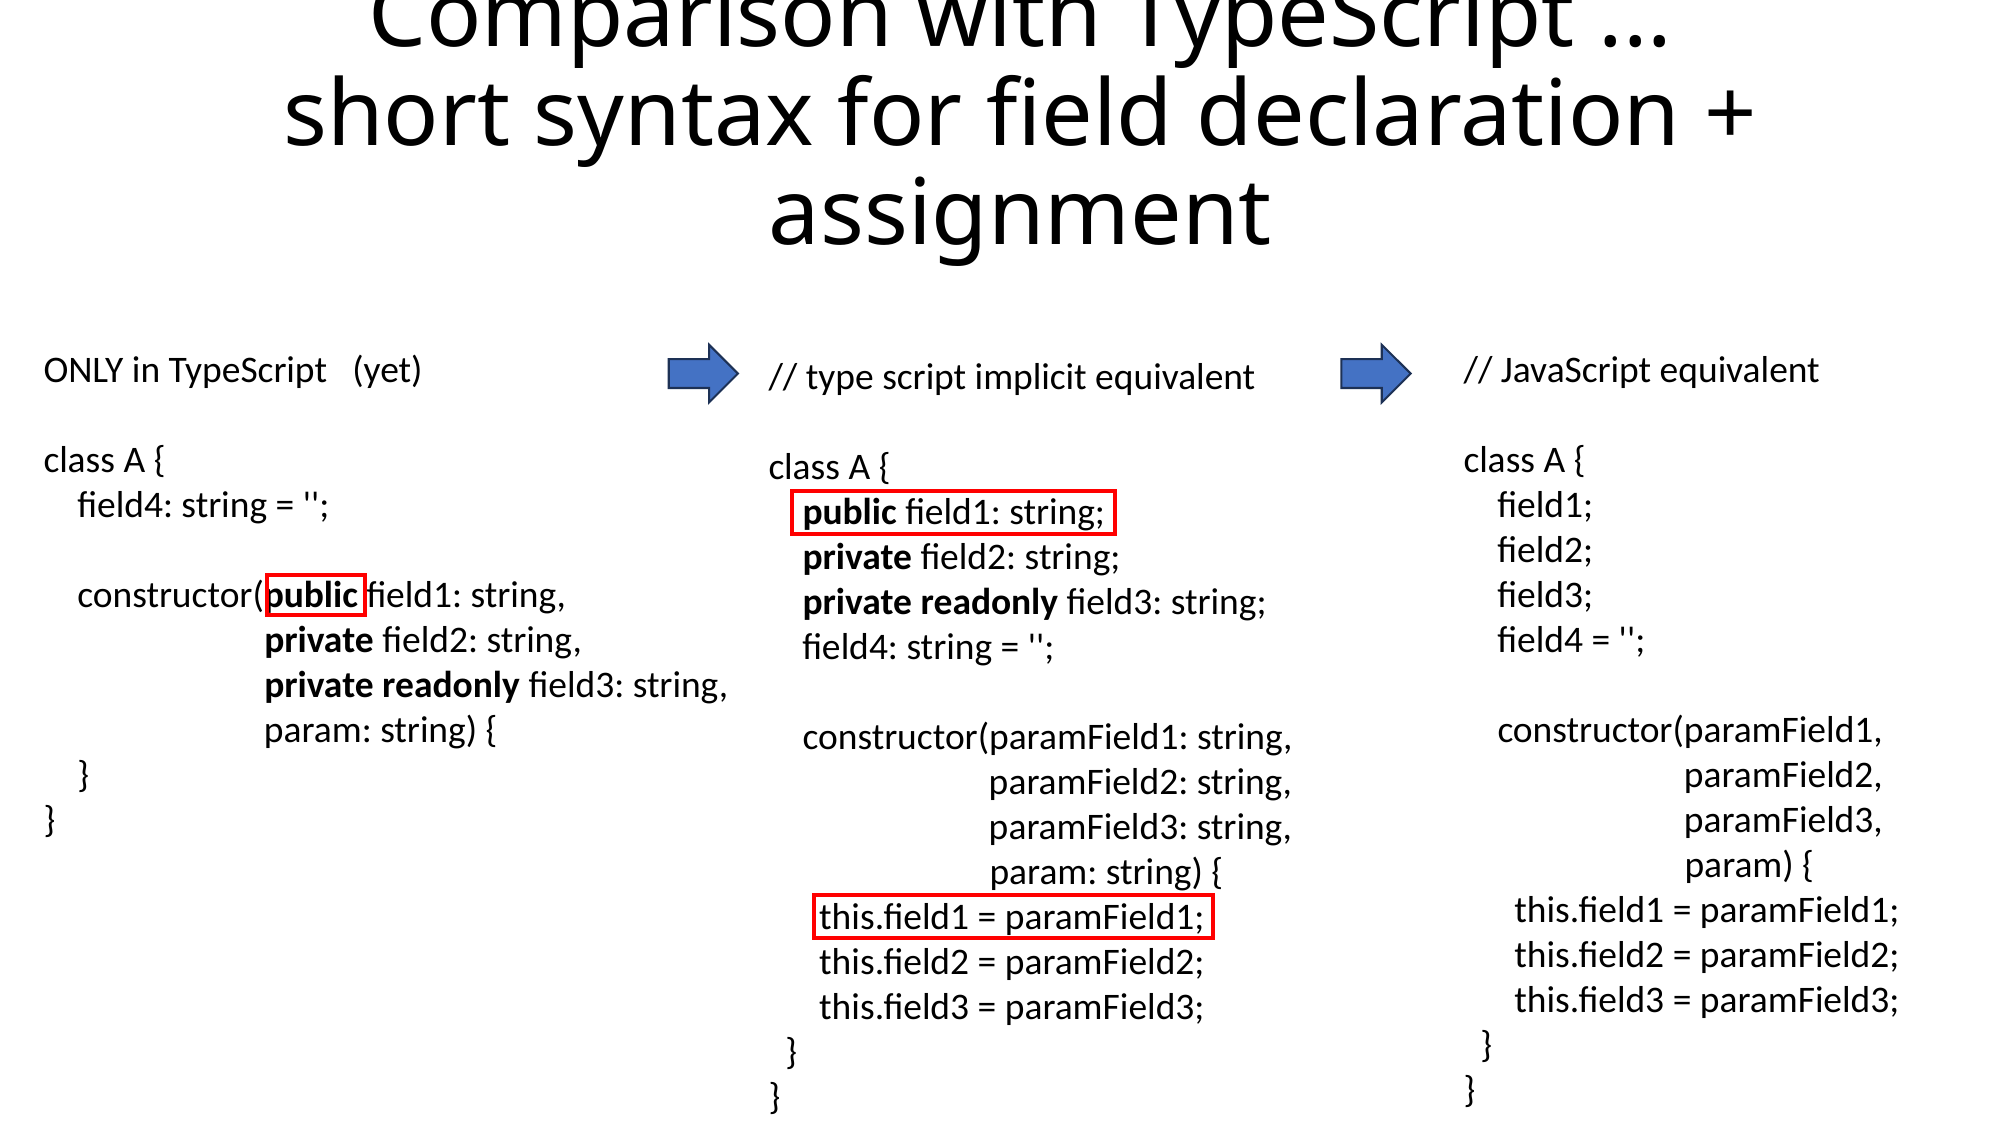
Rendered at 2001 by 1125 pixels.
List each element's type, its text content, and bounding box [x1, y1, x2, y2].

text_box [791, 490, 1116, 535]
text_box // type script implicit equivalent class A { public field1: string; private field2: string; private readonly field3: string; field4: string = ''; constructor(paramField1: string, paramField2: string, paramField3: string, param: string) { this.field1 = paramField1; this.field2 = paramField2; this.field3 = paramField3; } } [753, 344, 1411, 1125]
text_box ONLY in TypeScript (yet) class A { field4: string = ''; constructor(public field1: string, private field2: string, private readonly field3: string, param: string) { } } [28, 337, 754, 848]
title Comparison with TypeScript ... short syntax for field declaration + assignment [65, 7, 1977, 225]
text_box [813, 894, 1214, 939]
text_box [667, 342, 740, 405]
text_box [266, 574, 366, 616]
text_box // JavaScript equivalent class A { field1; field2; field3; field4 = ''; constructor(paramField1, paramField2, paramField3, param) { this.field1 = paramField1; this.field2 = paramField2; this.field3 = paramField3; } } [1448, 337, 1988, 1118]
text_box [1340, 342, 1413, 405]
